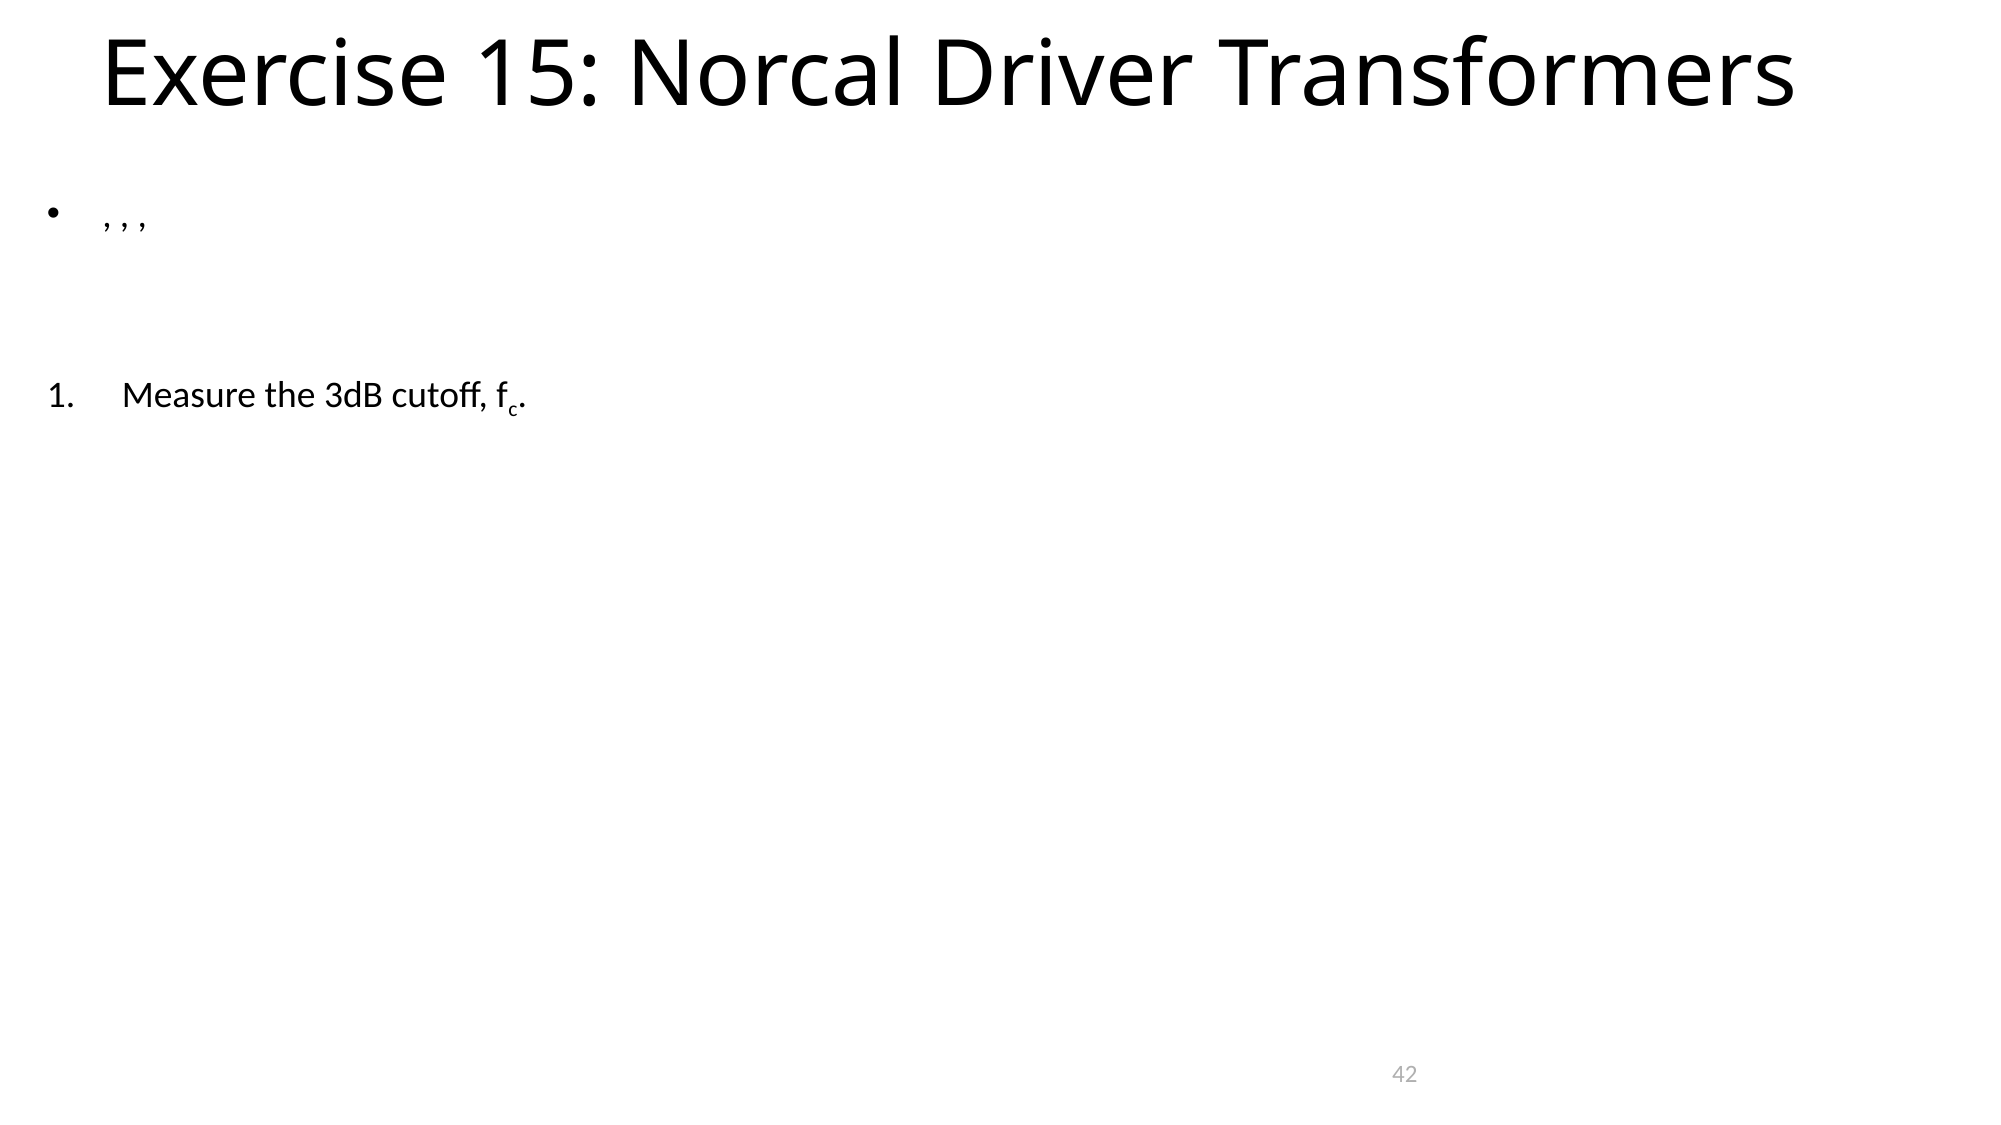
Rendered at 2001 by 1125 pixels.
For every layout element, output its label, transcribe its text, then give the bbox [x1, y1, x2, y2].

slide_number 42 [1074, 738, 1425, 1125]
text_box Exercise 15: Norcal Driver Transformers [33, 13, 1867, 124]
